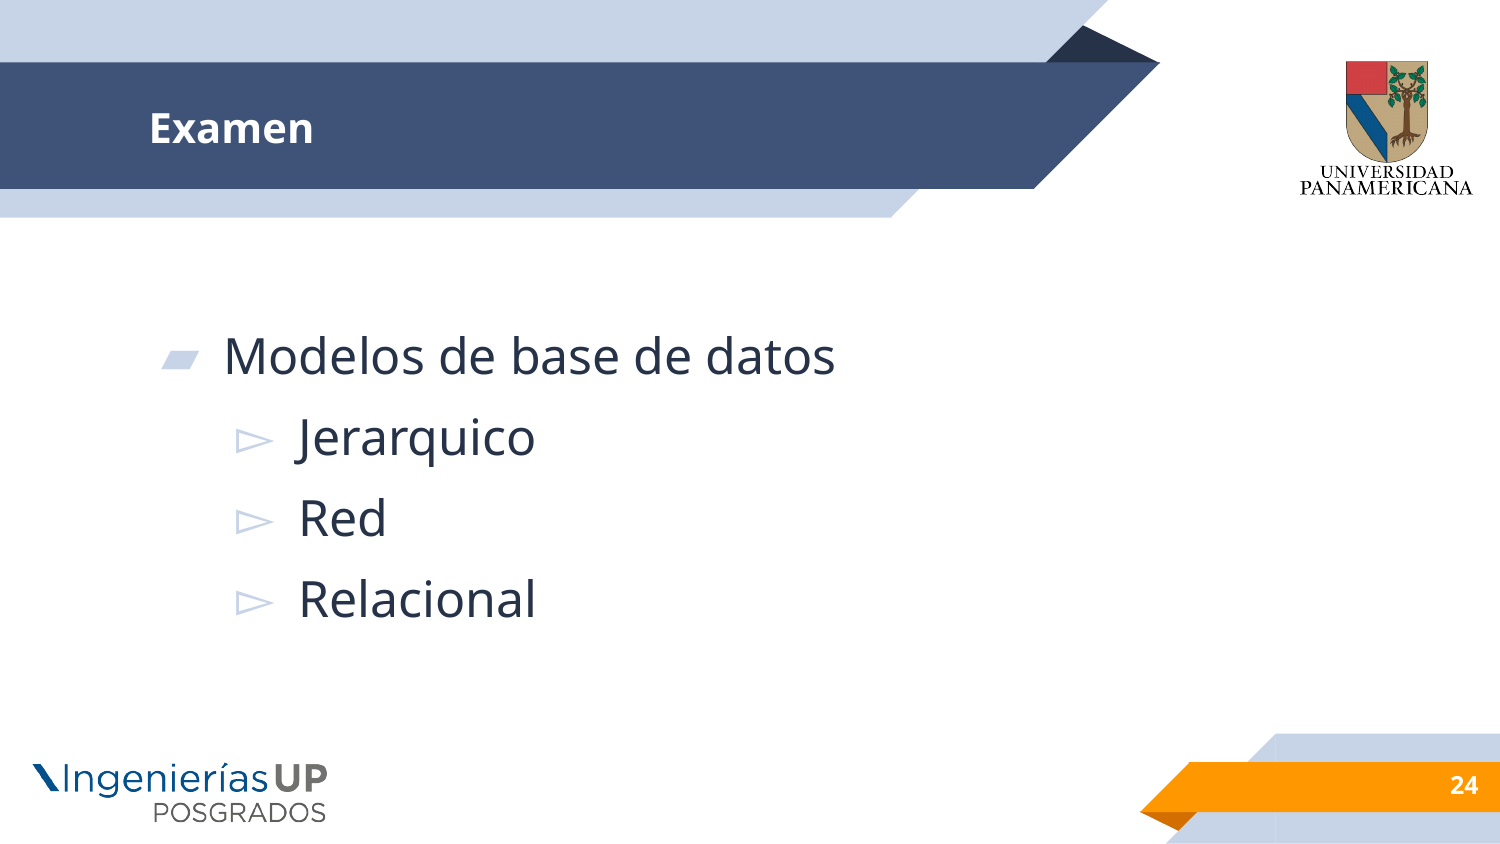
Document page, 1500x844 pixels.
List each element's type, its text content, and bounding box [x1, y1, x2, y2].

title Examen [133, 64, 1035, 190]
list Modelos de base de datos Jerarquico Red Relacional [133, 217, 1140, 734]
picture [15, 737, 344, 844]
slide_number 24 [1249, 760, 1494, 813]
picture [1286, 44, 1490, 210]
